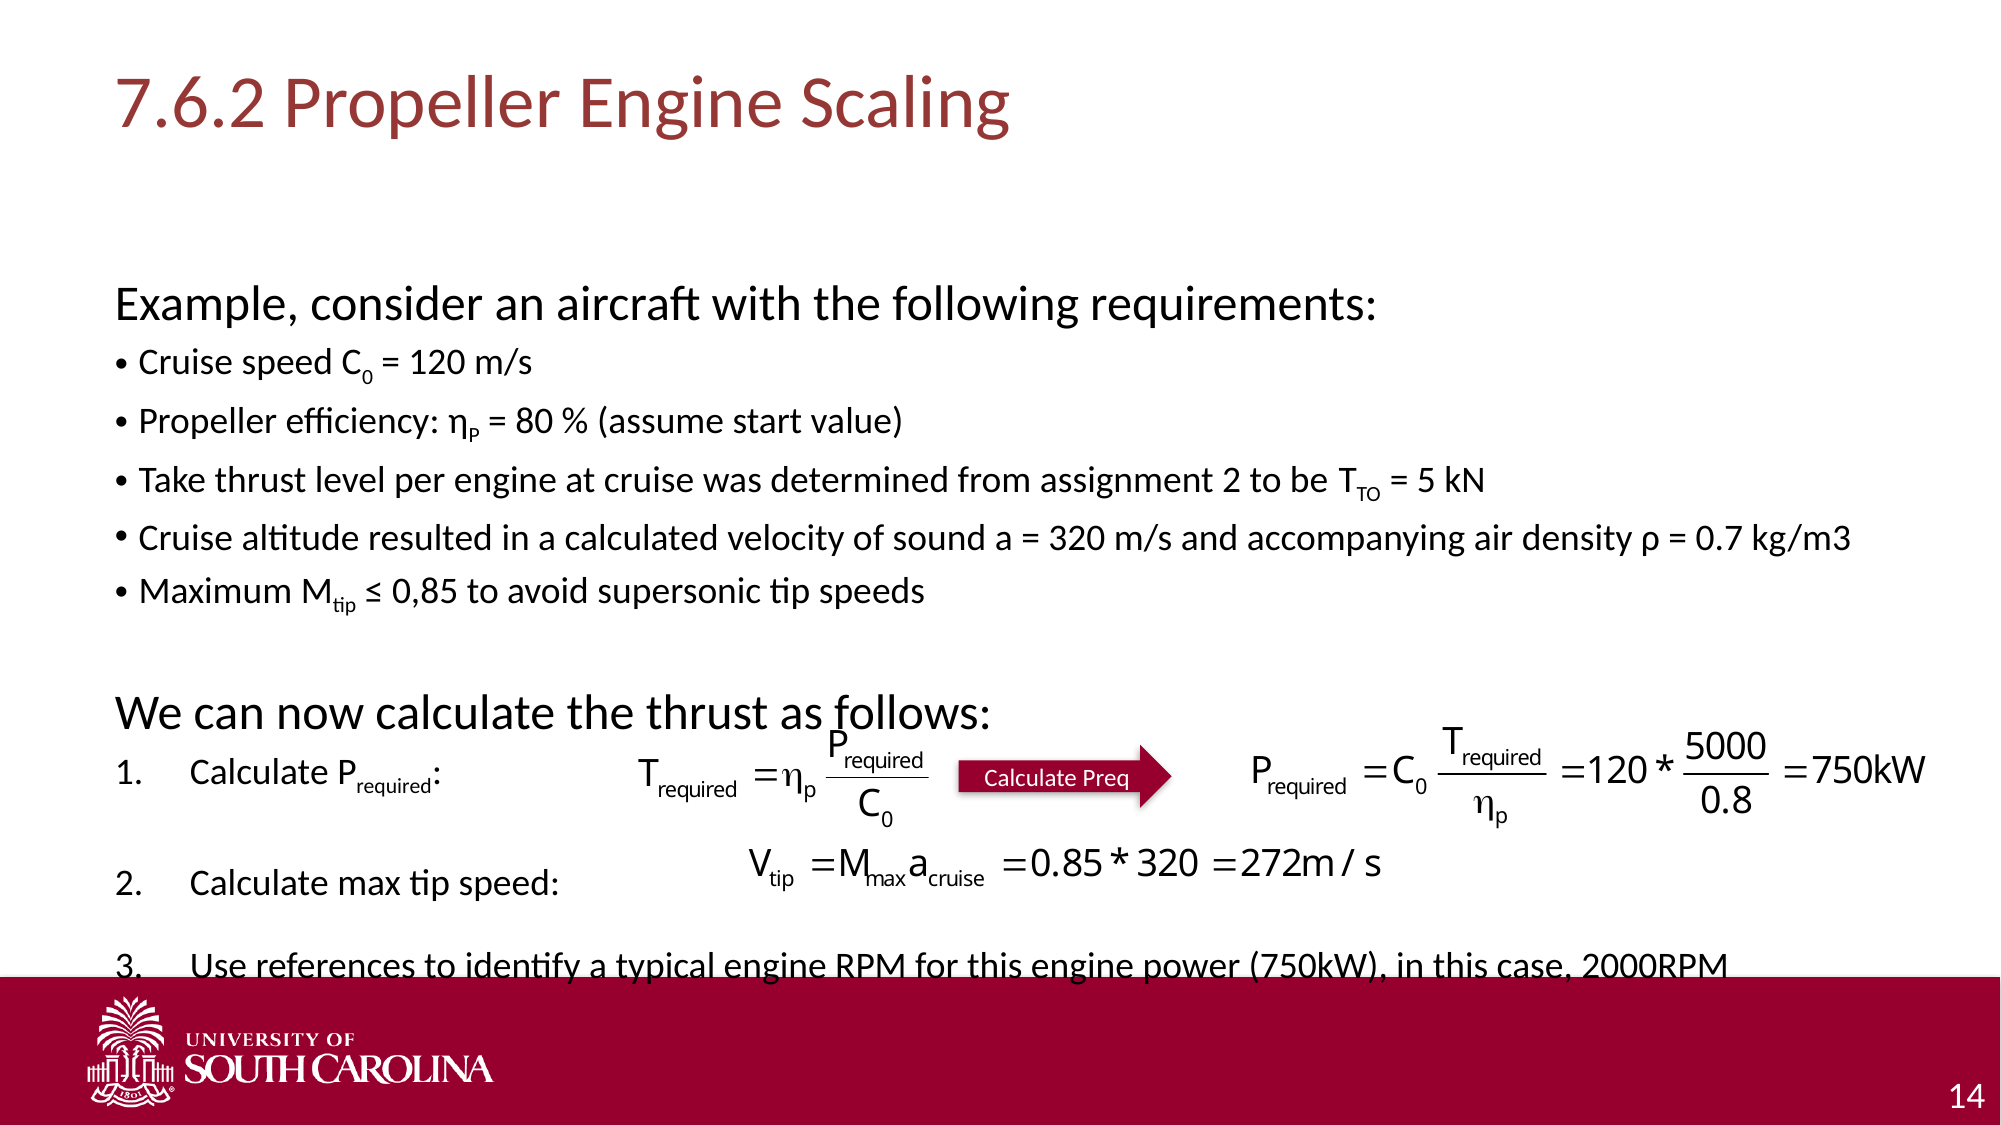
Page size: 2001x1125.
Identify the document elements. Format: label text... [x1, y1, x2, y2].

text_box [742, 838, 1388, 899]
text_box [630, 717, 935, 835]
text_box Calculate Preq [957, 743, 1173, 809]
title 7.6.2 Propeller Engine Scaling [99, 45, 1900, 233]
list Example, consider an aircraft with the following requirements: Cruise speed C0 = 120 m/s Propeller efficiency: ηP = 80 % (assume start value) Take thrust level per engine at cruise was determined from assignment 2 to be TTO = 5 kN Cruise altitude resulted in a calculated velocity of sound a = 320 m/s and accompanying air density ρ = 0.7 kg/m3 Maximum Mtip ≤ 0,85 to avoid supersonic tip speeds We can now calculate the thrust as follows: Calculate Prequired: Calculate max tip speed: Use references to identify a typical engine RPM for this engine power (750kW), in this case, 2000RPM [99, 262, 1932, 937]
picture [0, 979, 744, 1124]
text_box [1246, 714, 1933, 838]
